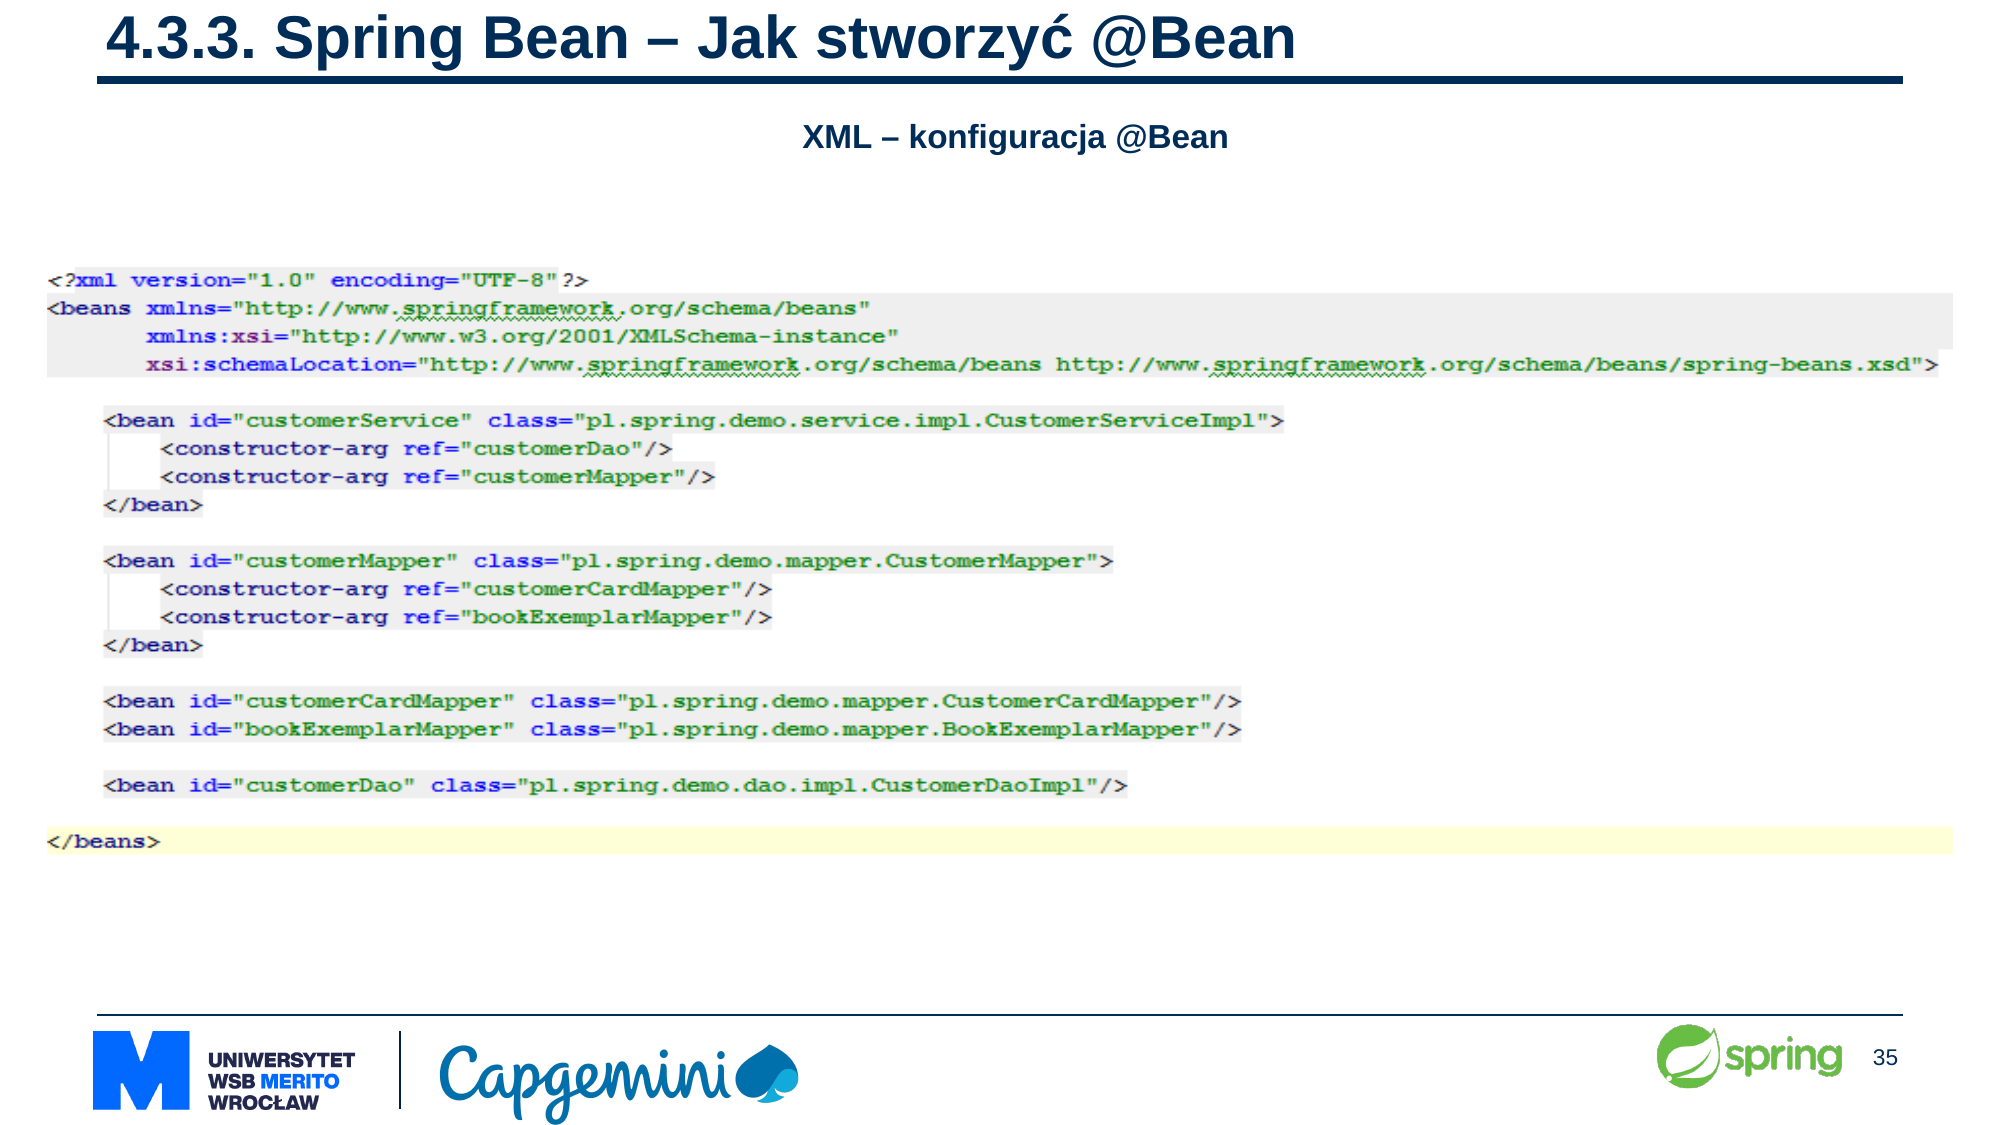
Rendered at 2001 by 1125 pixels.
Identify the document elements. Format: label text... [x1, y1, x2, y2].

picture [1650, 1006, 1847, 1107]
picture [401, 962, 813, 1125]
title 4.3.3. Spring Bean – Jak stworzyć @Bean [105, 6, 1822, 80]
slide_number 35 [1852, 1042, 1899, 1071]
picture [47, 266, 1953, 858]
text_box XML – konfiguracja @Bean [787, 108, 1363, 163]
picture [93, 1030, 399, 1110]
